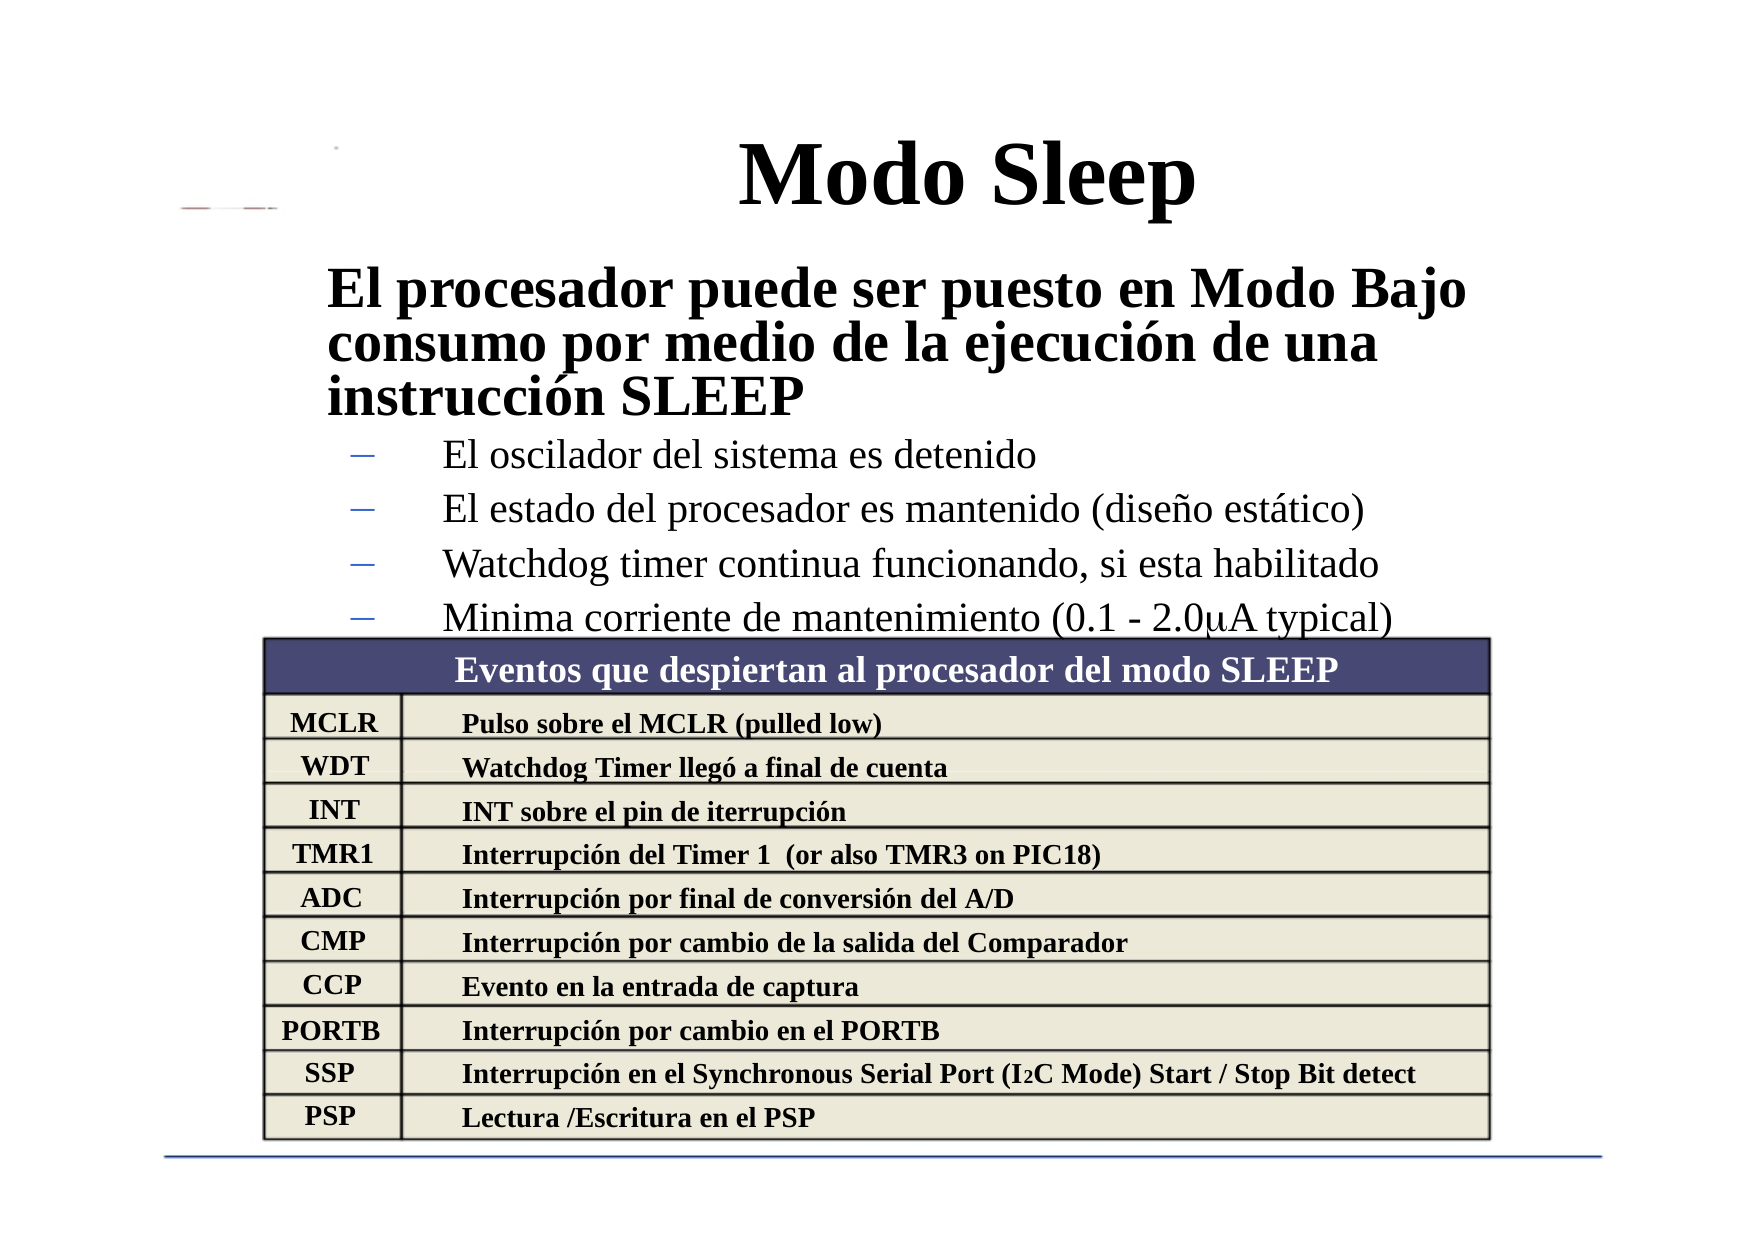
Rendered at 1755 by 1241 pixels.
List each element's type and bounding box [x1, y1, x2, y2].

picture [124, 67, 1630, 1196]
